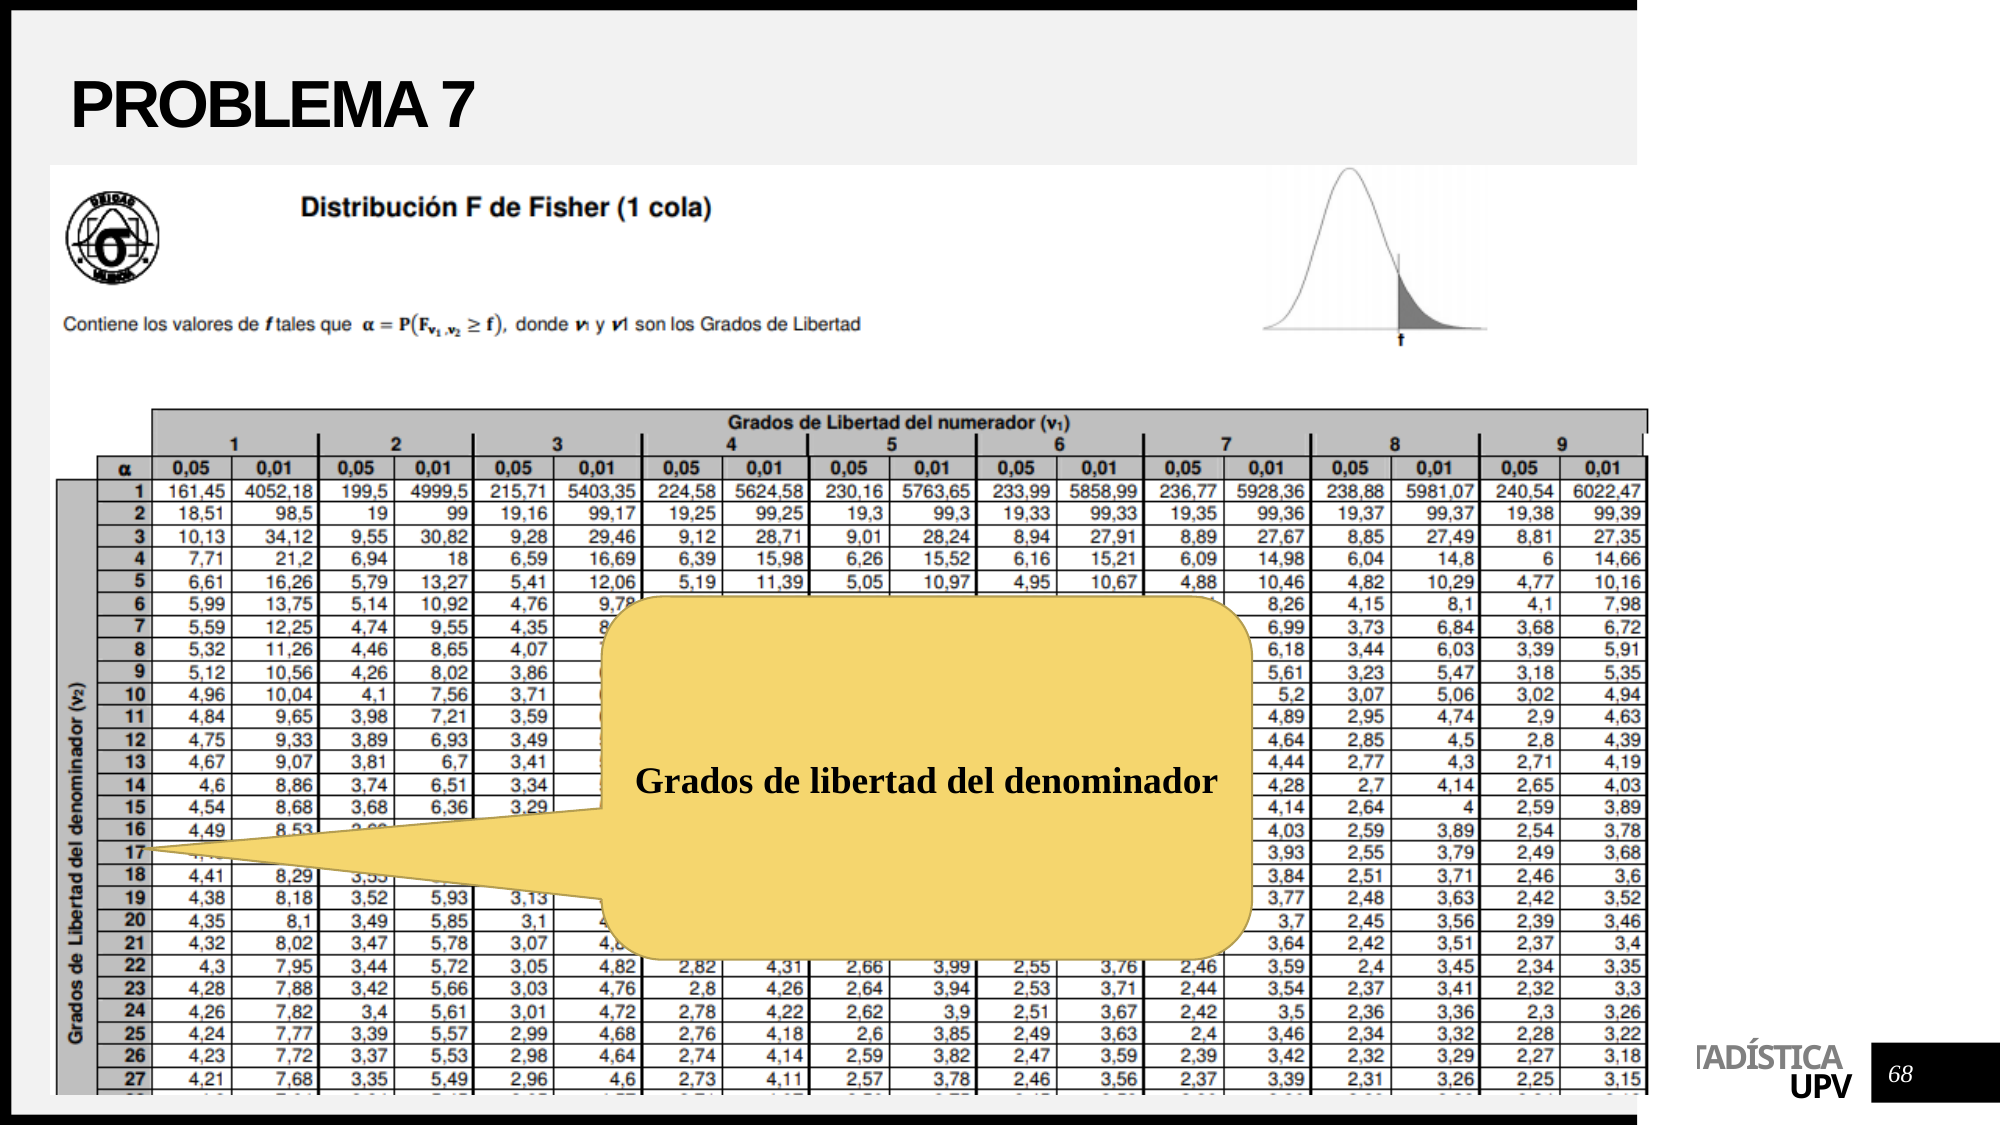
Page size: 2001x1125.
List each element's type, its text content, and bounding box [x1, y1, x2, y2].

slide_number 68 [1877, 1050, 1924, 1096]
title ProblemA 7 [70, 70, 1580, 142]
picture [50, 165, 1697, 1096]
